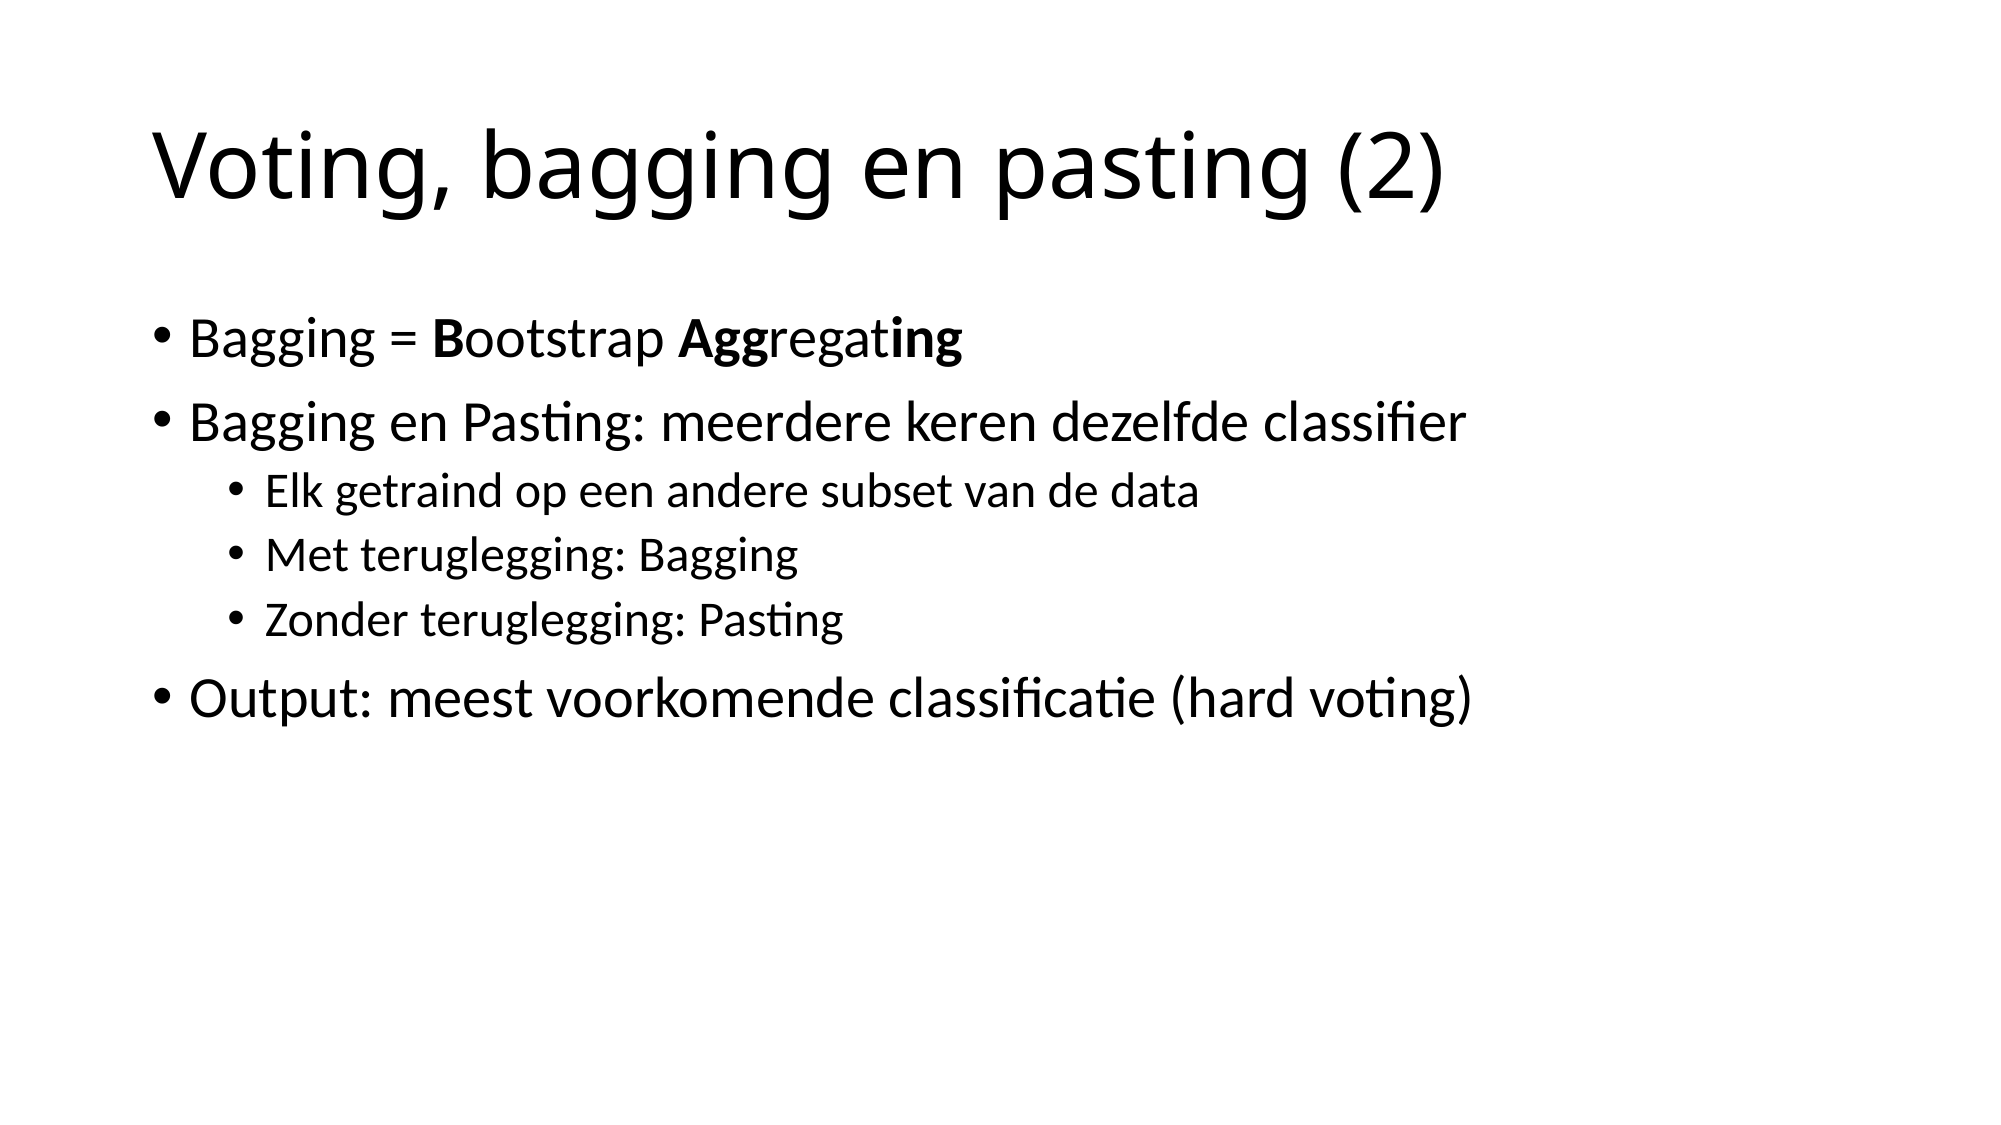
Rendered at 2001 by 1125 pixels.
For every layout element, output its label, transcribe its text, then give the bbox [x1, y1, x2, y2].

title Voting, bagging en pasting (2) [137, 59, 1863, 278]
list Bagging = Bootstrap Aggregating Bagging en Pasting: meerdere keren dezelfde classifier Elk getraind op een andere subset van de data Met teruglegging: Bagging Zonder teruglegging: Pasting Output: meest voorkomende classificatie (hard voting) [137, 299, 1863, 1014]
